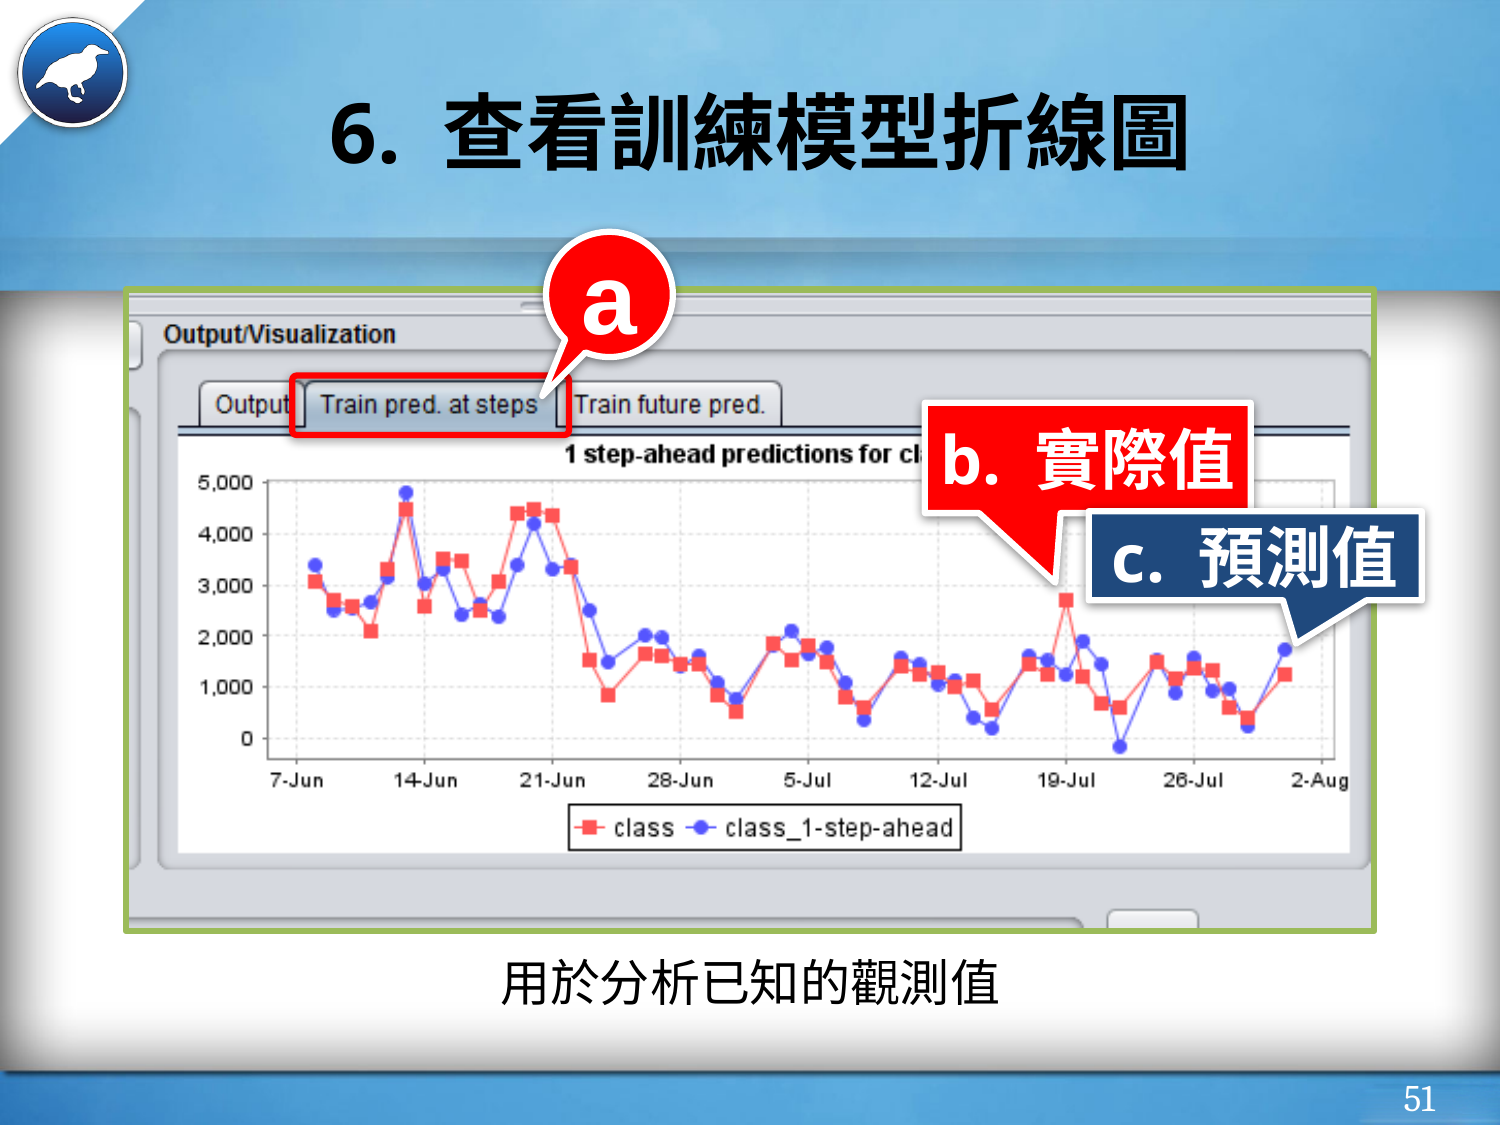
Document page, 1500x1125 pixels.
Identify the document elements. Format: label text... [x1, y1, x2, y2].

text_box c. 預測值 [1376, 511, 1422, 601]
picture [0, 0, 1500, 1125]
title 6. 查看訓練模型折線圖 [78, 27, 1422, 232]
list 用於分析已知的觀測值 [78, 927, 1422, 1066]
text_box [0, 0, 145, 145]
slide_number ‹#› [1350, 1074, 1488, 1118]
text_box a [546, 231, 673, 290]
